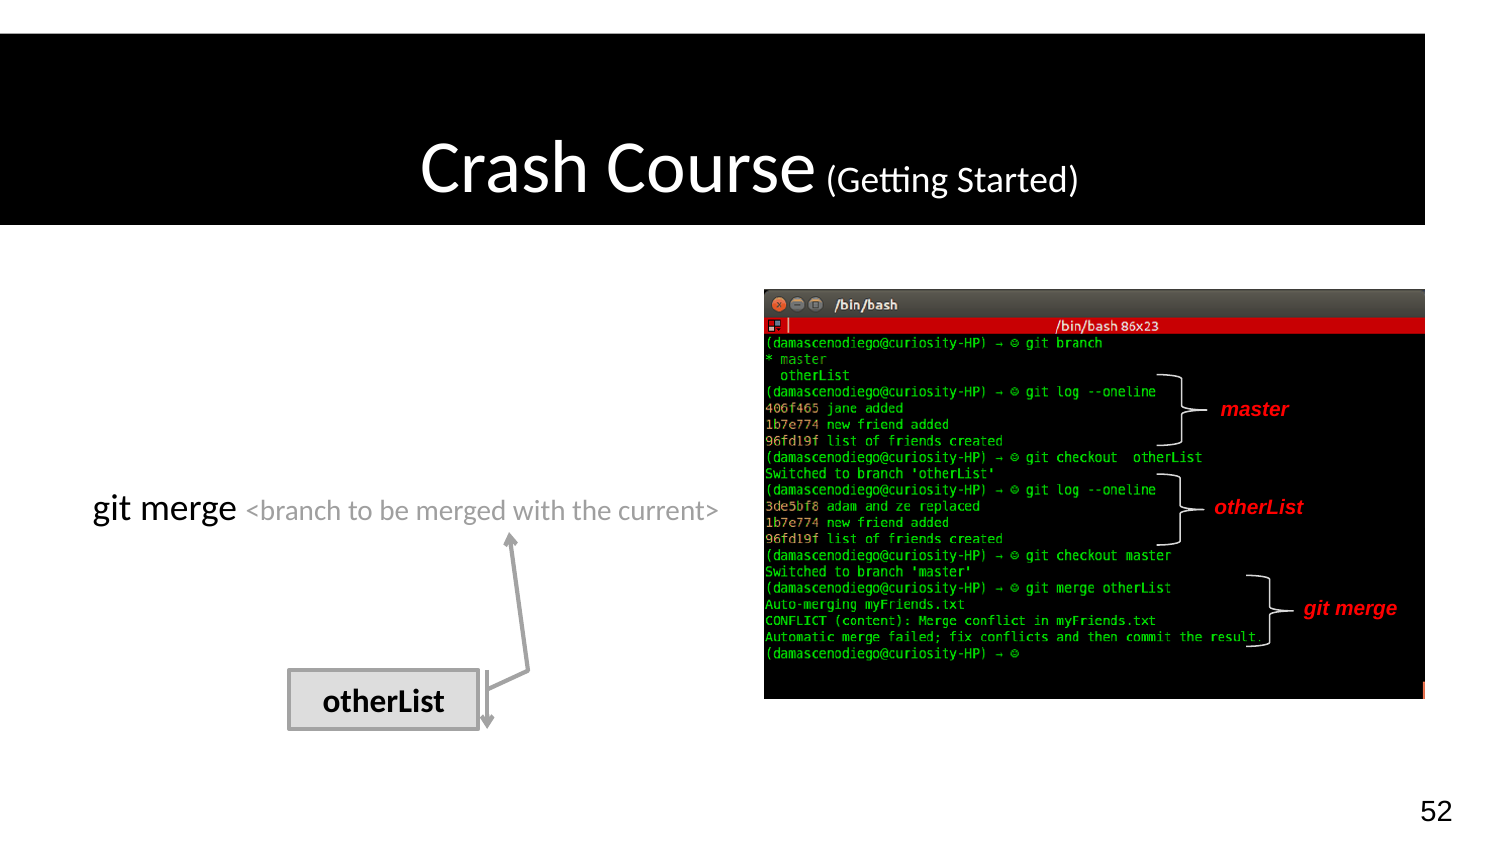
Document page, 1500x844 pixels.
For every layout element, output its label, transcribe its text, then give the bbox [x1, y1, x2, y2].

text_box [1156, 473, 1378, 546]
title Crash Course (Getting Started) [75, 33, 1425, 223]
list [762, 289, 1426, 699]
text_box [1156, 374, 1395, 446]
text_box otherList [287, 532, 531, 731]
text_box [1245, 575, 1467, 647]
list git merge <branch to be merged with the current> [75, 234, 738, 754]
